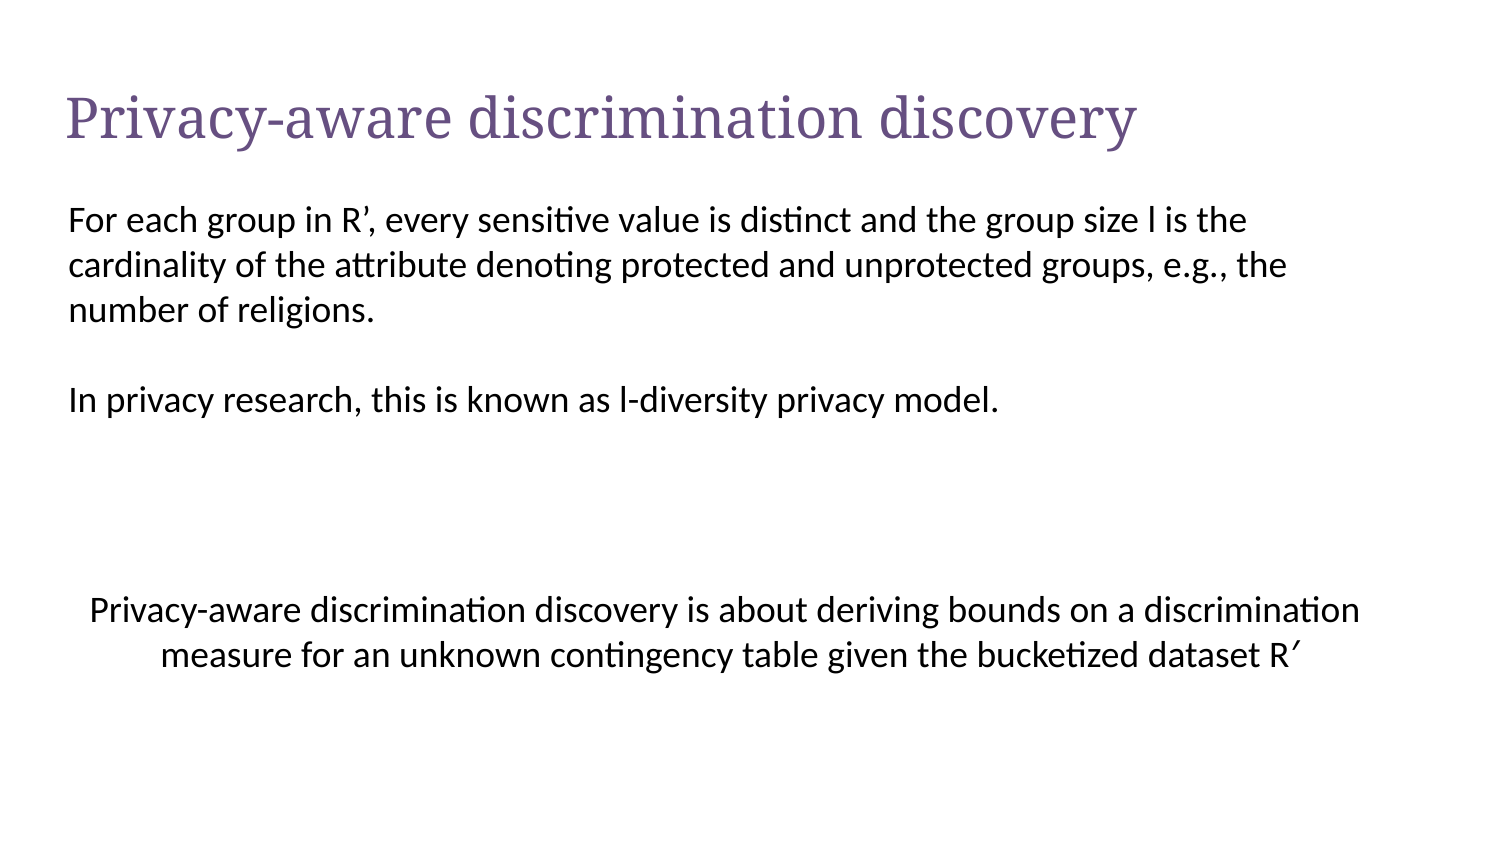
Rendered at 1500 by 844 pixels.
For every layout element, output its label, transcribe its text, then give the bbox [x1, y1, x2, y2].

text_box For each group in R’, every sensitive value is distinct and the group size l is the cardinality of the attribute denoting protected and unprotected groups, e.g., the number of religions. In privacy research, this is known as l-diversity privacy model. [60, 187, 1399, 432]
text_box Privacy-aware discrimination discovery is about deriving bounds on a discrimination measure for an unknown contingency table given the bucketized dataset R′ [77, 577, 1383, 685]
title Privacy-aware discrimination discovery [63, 82, 1437, 157]
